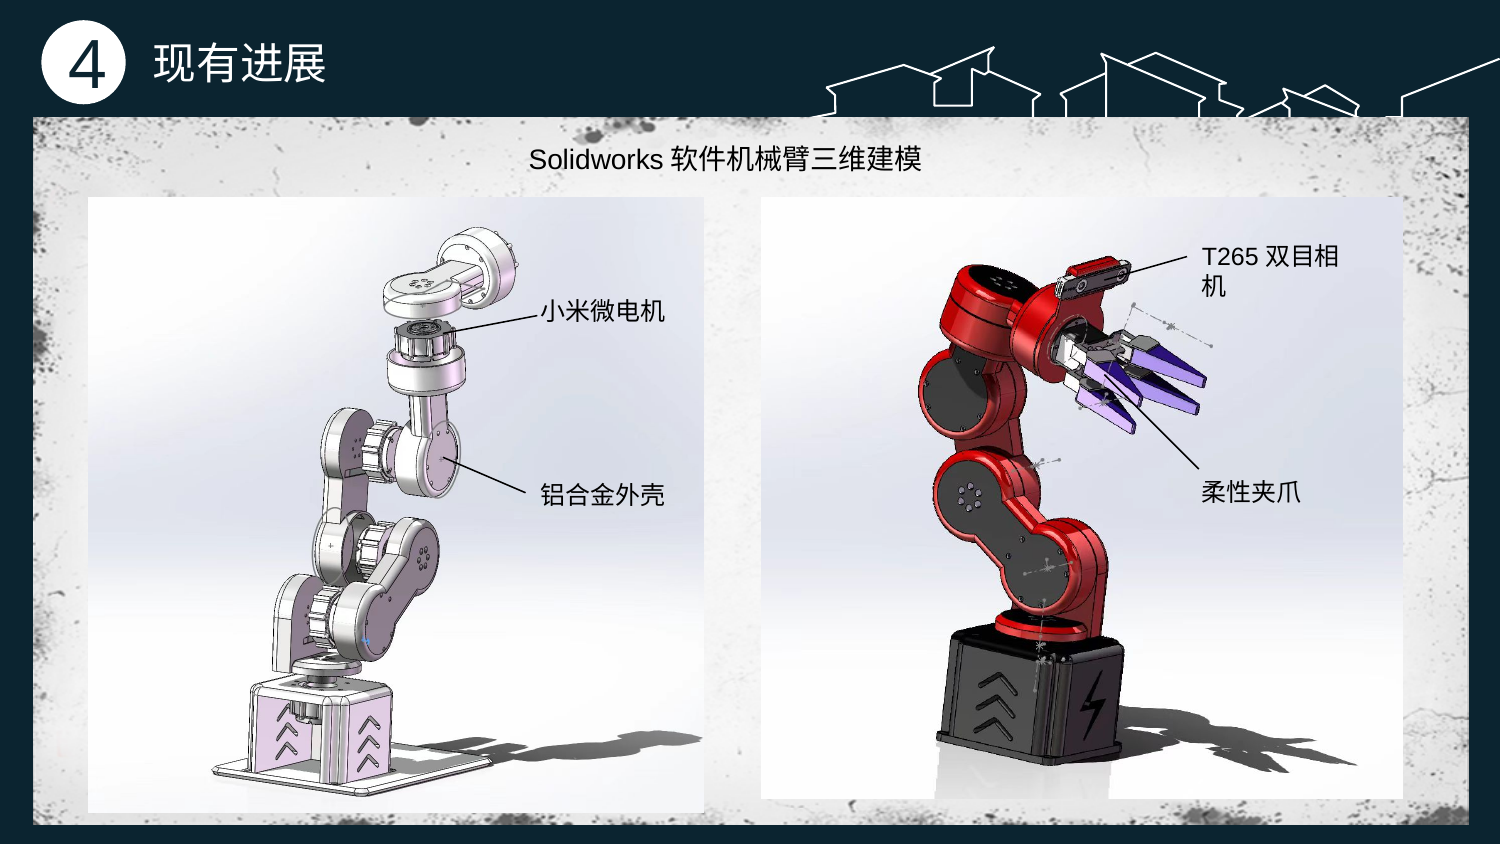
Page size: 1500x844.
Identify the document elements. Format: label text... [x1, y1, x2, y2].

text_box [1104, 374, 1200, 470]
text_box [1104, 256, 1188, 281]
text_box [442, 315, 538, 334]
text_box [442, 456, 526, 493]
text_box [17, 7, 1483, 149]
text_box 4 [41, 20, 126, 105]
text_box 现有进展 [137, 28, 351, 96]
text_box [554, 46, 1500, 169]
picture [32, 117, 1469, 826]
